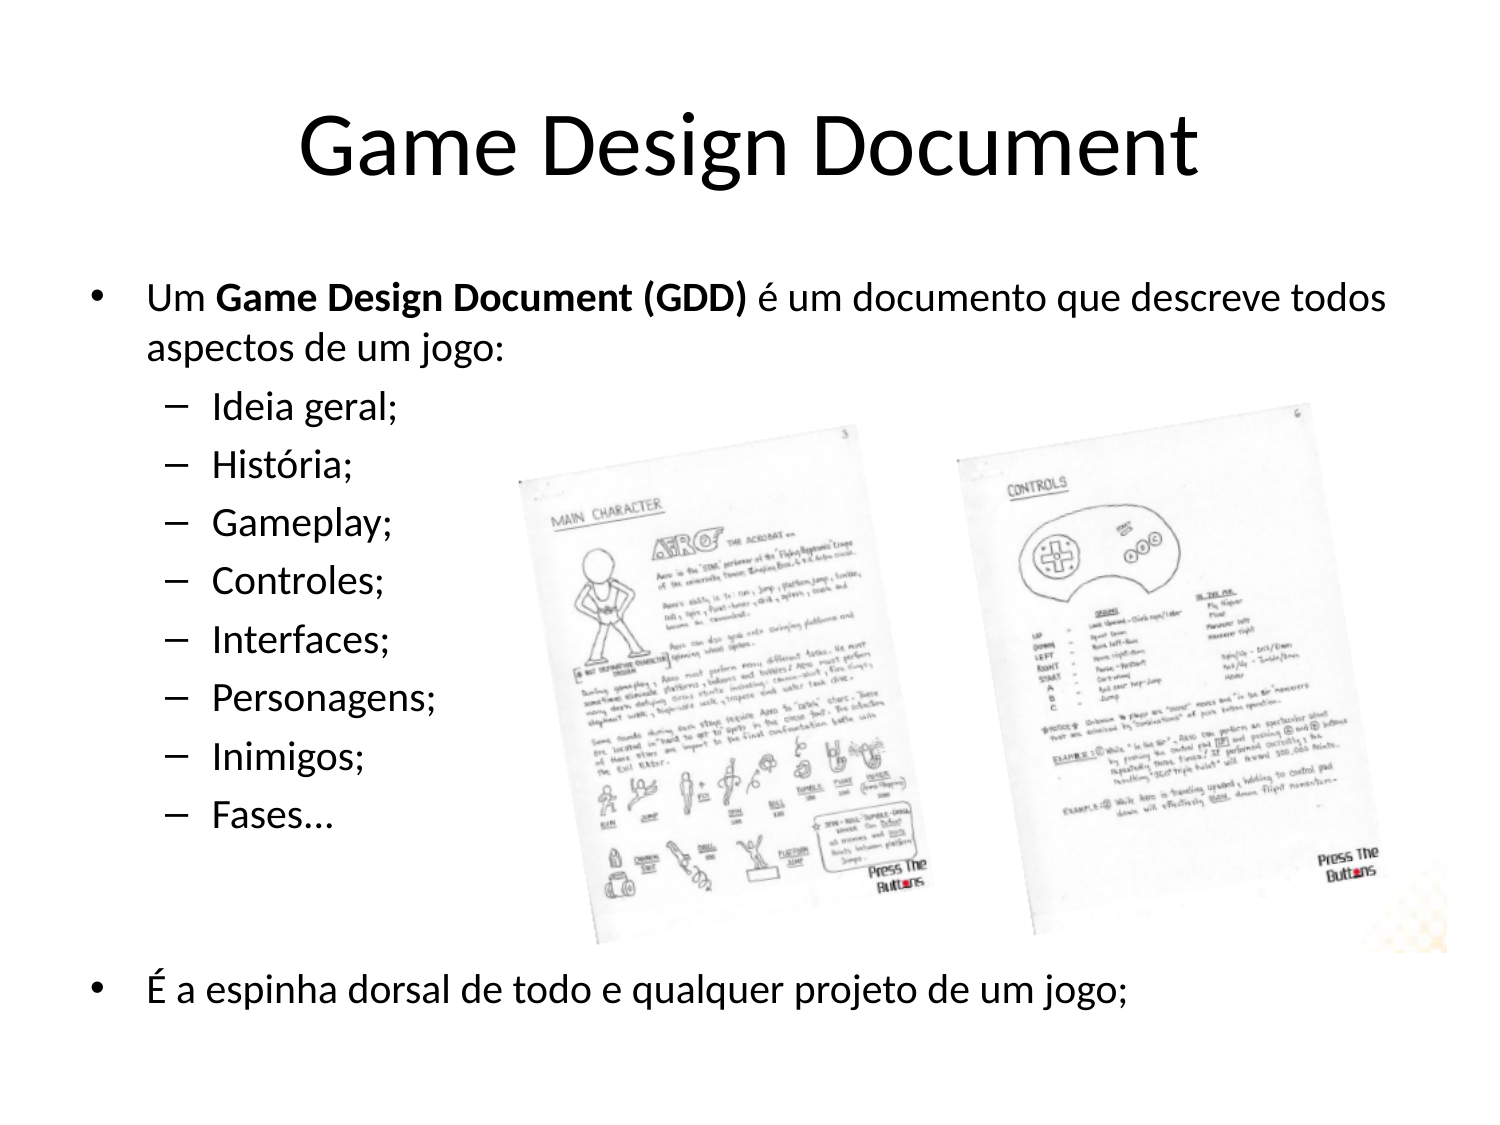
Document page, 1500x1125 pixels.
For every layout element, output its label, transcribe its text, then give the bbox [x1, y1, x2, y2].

title Game Design Document [75, 45, 1425, 233]
picture [511, 399, 1448, 953]
list Um Game Design Document (GDD) é um documento que descreve todos aspectos de um jogo: Ideia geral; História; Gameplay; Controles; Interfaces; Personagens; Inimigos; Fases... É a espinha dorsal de todo e qualquer projeto de um jogo; [75, 262, 1425, 1083]
